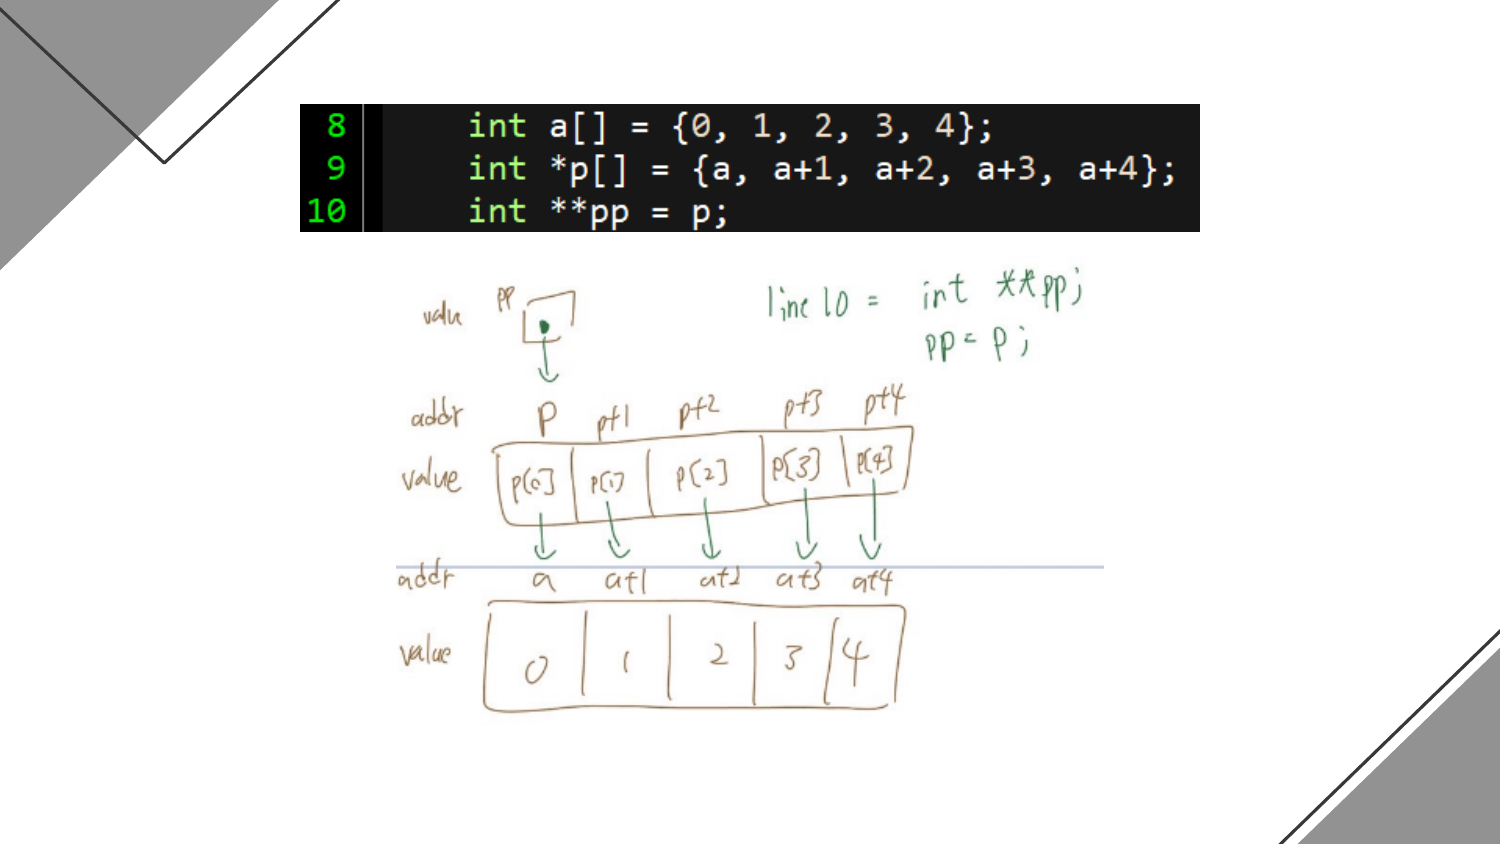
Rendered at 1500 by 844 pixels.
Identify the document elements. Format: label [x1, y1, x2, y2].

picture [395, 238, 1105, 740]
picture [300, 104, 1200, 232]
